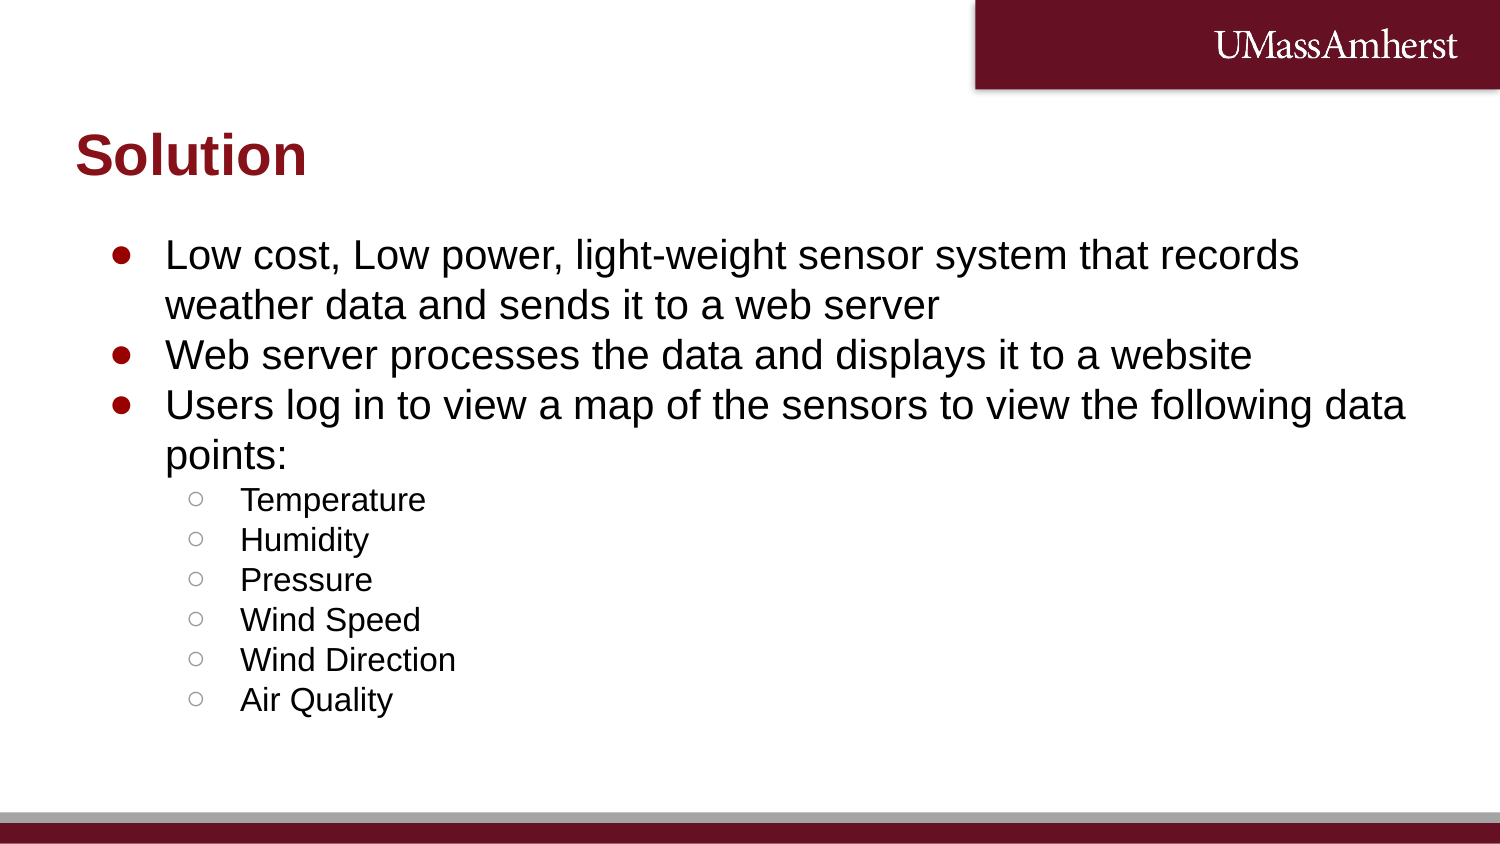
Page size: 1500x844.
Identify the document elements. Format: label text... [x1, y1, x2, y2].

list Low cost, Low power, light-weight sensor system that records weather data and sends it to a web server Web server processes the data and displays it to a website Users log in to view a map of the sensors to view the following data points: Temperature Humidity Pressure Wind Speed Wind Direction Air Quality [75, 220, 1425, 844]
title Solution [75, 46, 1276, 188]
picture [1214, 28, 1458, 59]
